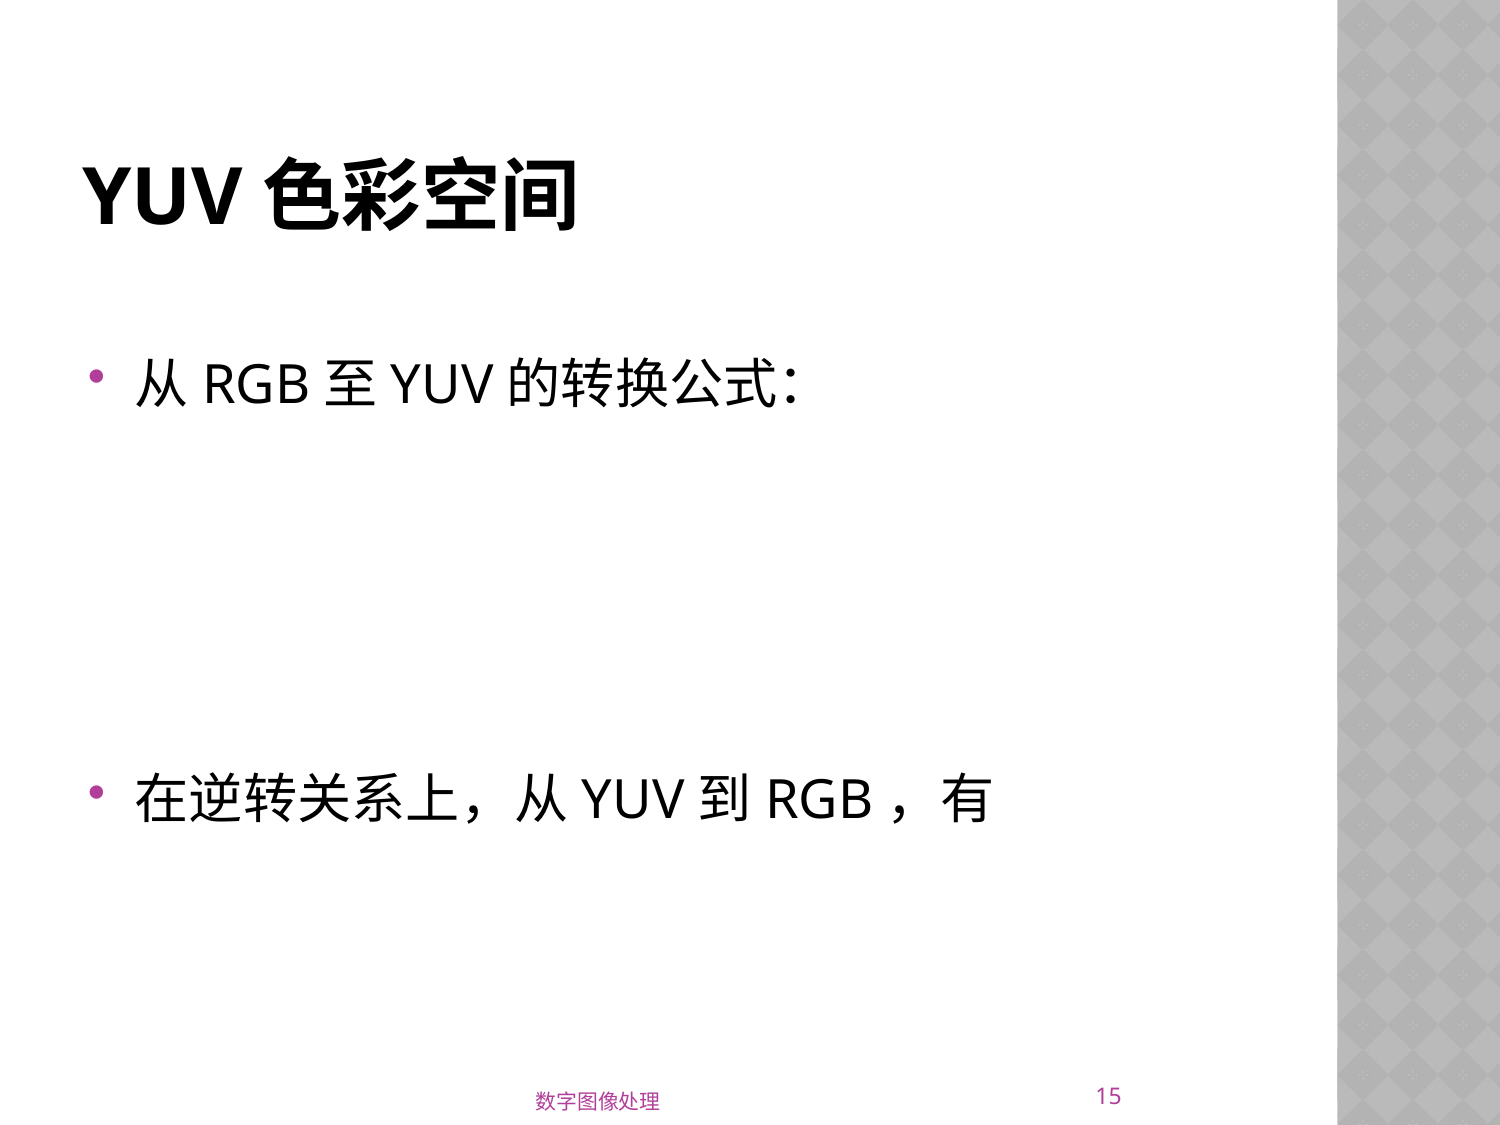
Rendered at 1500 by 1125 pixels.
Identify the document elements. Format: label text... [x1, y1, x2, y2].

slide_number 15 [1025, 1075, 1122, 1113]
footer 数字图像处理 [75, 1075, 675, 1114]
title YUV色彩空间 [75, 52, 1263, 240]
